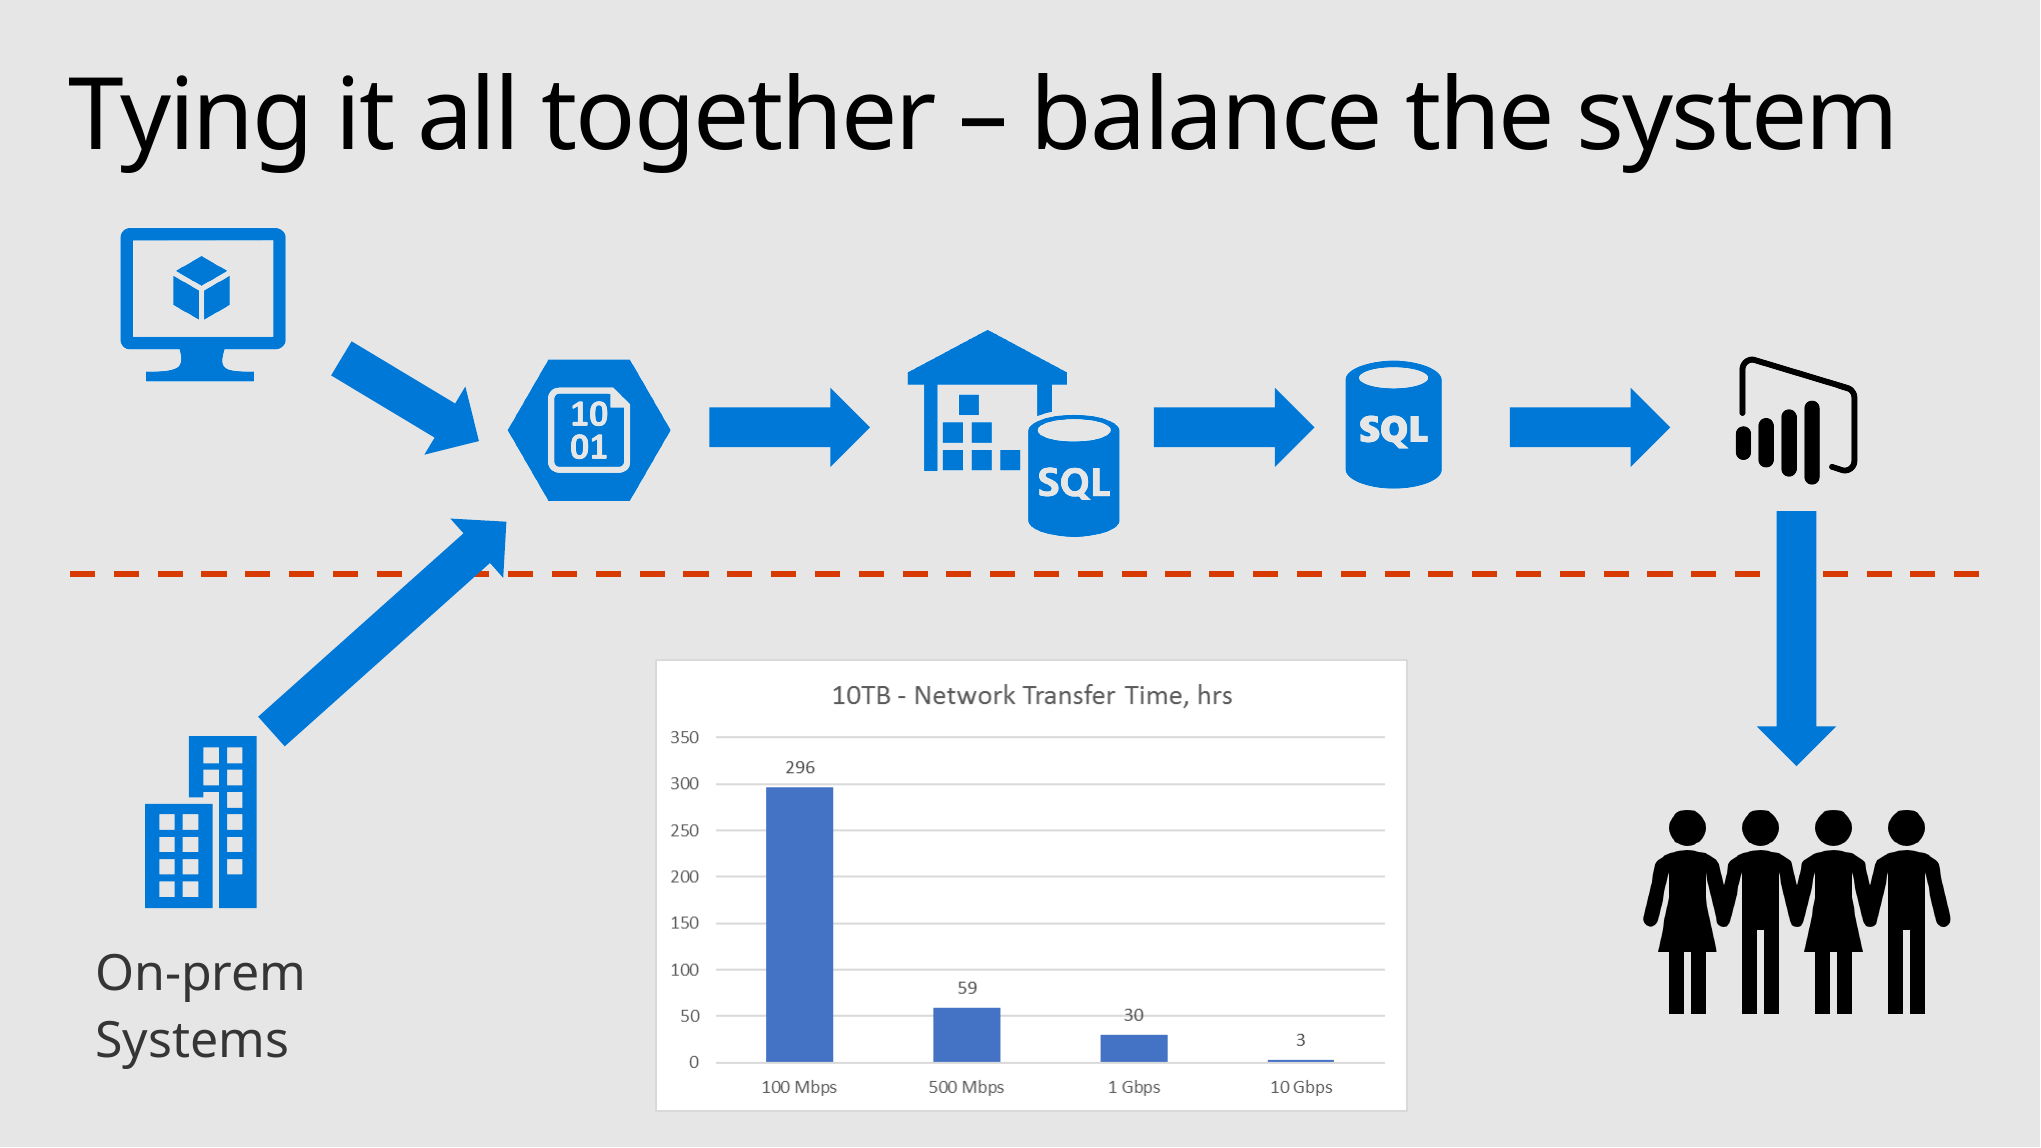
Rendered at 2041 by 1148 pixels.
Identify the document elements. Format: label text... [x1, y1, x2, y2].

text_box On-prem Systems [65, 923, 350, 1092]
text_box [330, 340, 480, 456]
picture [1621, 735, 1972, 1087]
text_box [1508, 386, 1671, 468]
text_box [708, 386, 871, 468]
picture [655, 658, 1408, 1112]
picture [907, 326, 1121, 540]
text_box [257, 574, 479, 748]
picture [1732, 356, 1861, 485]
text_box [188, 736, 257, 909]
picture [119, 221, 287, 388]
text_box [417, 517, 508, 573]
text_box [1153, 386, 1316, 468]
picture [1329, 360, 1458, 489]
text_box [1755, 574, 1838, 735]
picture [507, 348, 671, 512]
text_box [1775, 510, 1818, 573]
title Tying it all together – balance the system [45, 48, 1996, 199]
text_box [145, 803, 213, 909]
